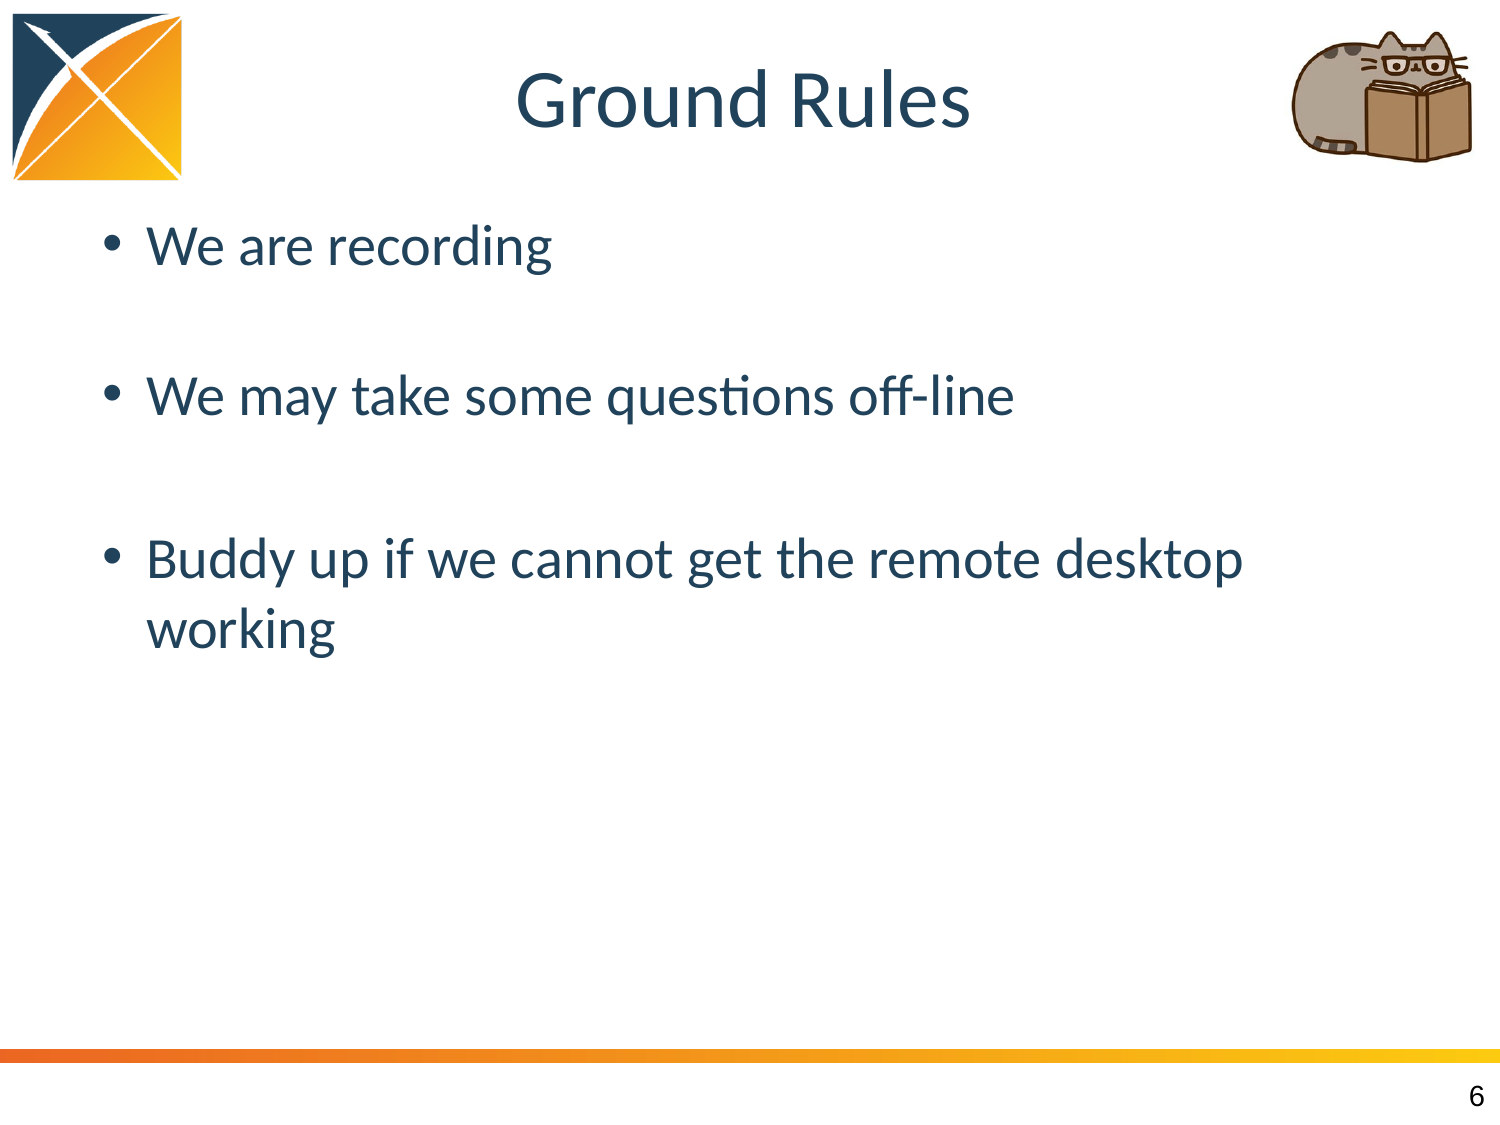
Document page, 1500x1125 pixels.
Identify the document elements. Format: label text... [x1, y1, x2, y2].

list We are recording We may take some questions off-line Buddy up if we cannot get the remote desktop working [75, 200, 1425, 1005]
title Ground Rules [187, 24, 1269, 163]
slide_number 6 [1149, 1065, 1500, 1125]
picture [1274, 3, 1492, 185]
picture [0, 0, 206, 200]
